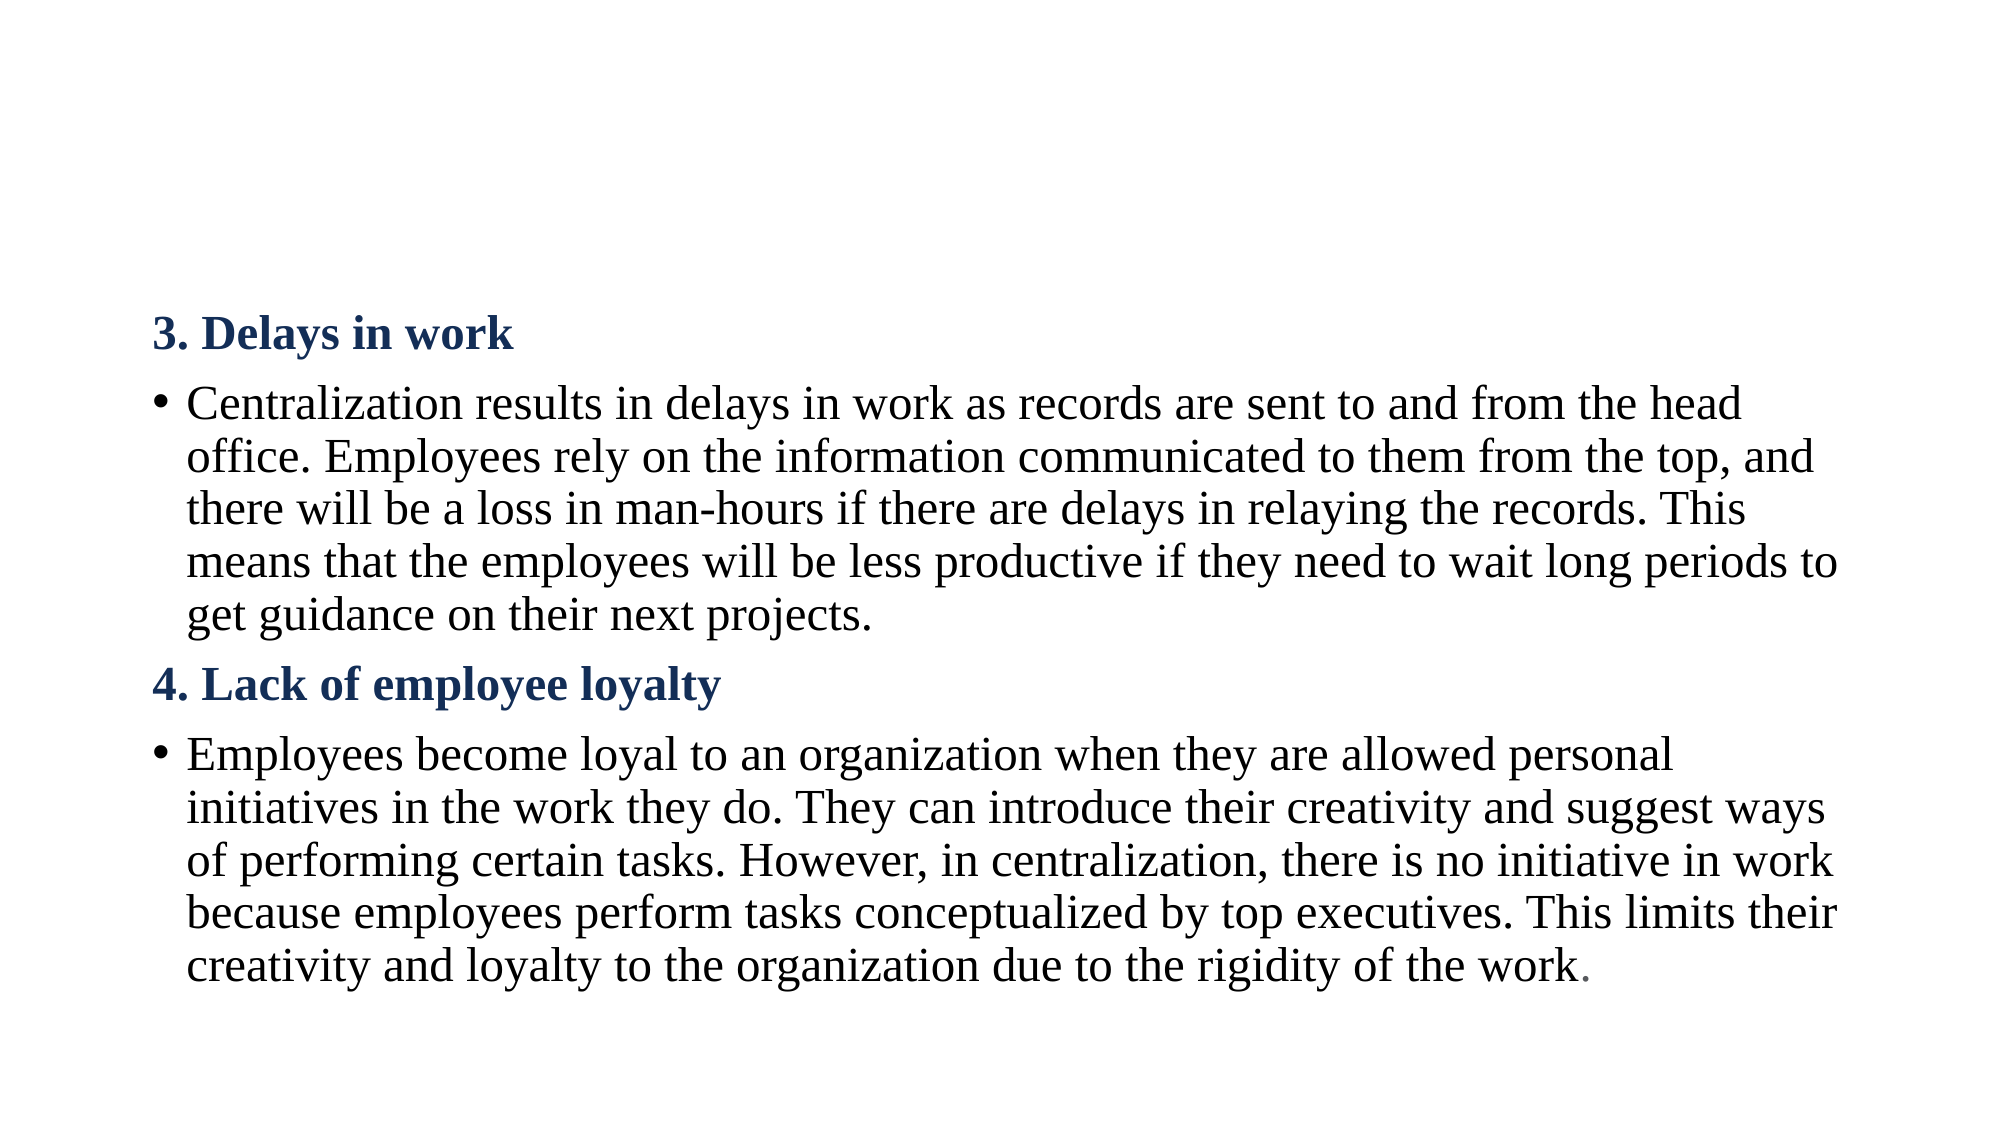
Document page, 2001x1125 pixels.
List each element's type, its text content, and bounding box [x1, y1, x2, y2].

list 3. Delays in work Centralization results in delays in work as records are sent to and from the head office. Employees rely on the information communicated to them from the top, and there will be a loss in man-hours if there are delays in relaying the records. This means that the employees will be less productive if they need to wait long periods to get guidance on their next projects. 4. Lack of employee loyalty Employees become loyal to an organization when they are allowed personal initiatives in the work they do. They can introduce their creativity and suggest ways of performing certain tasks. However, in centralization, there is no initiative in work because employees perform tasks conceptualized by top executives. This limits their creativity and loyalty to the organization due to the rigidity of the work. [137, 299, 1863, 1014]
